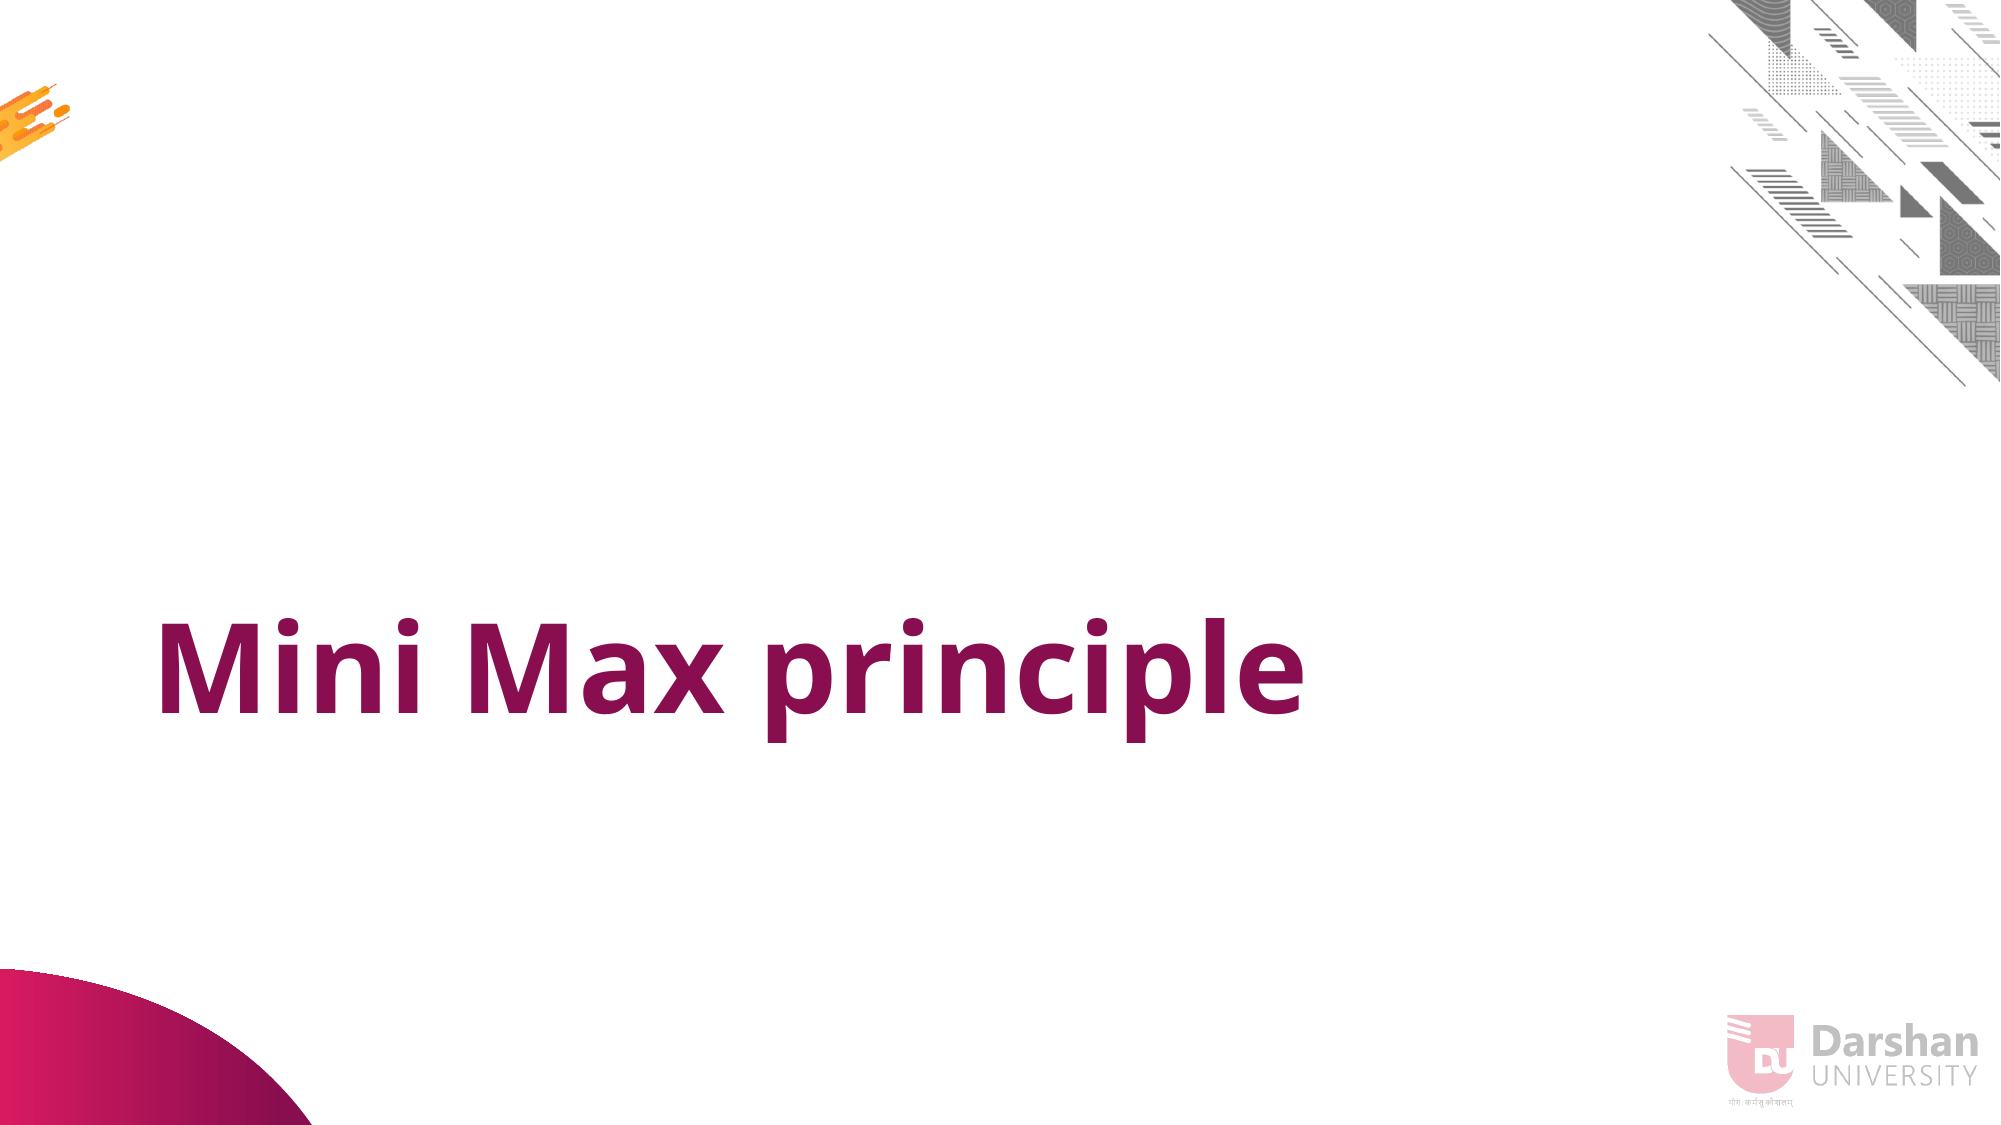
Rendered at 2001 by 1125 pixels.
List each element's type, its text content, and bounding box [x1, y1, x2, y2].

text_box [1724, 1014, 1981, 1109]
picture [0, 65, 90, 193]
title Mini Max principle [136, 280, 1862, 749]
